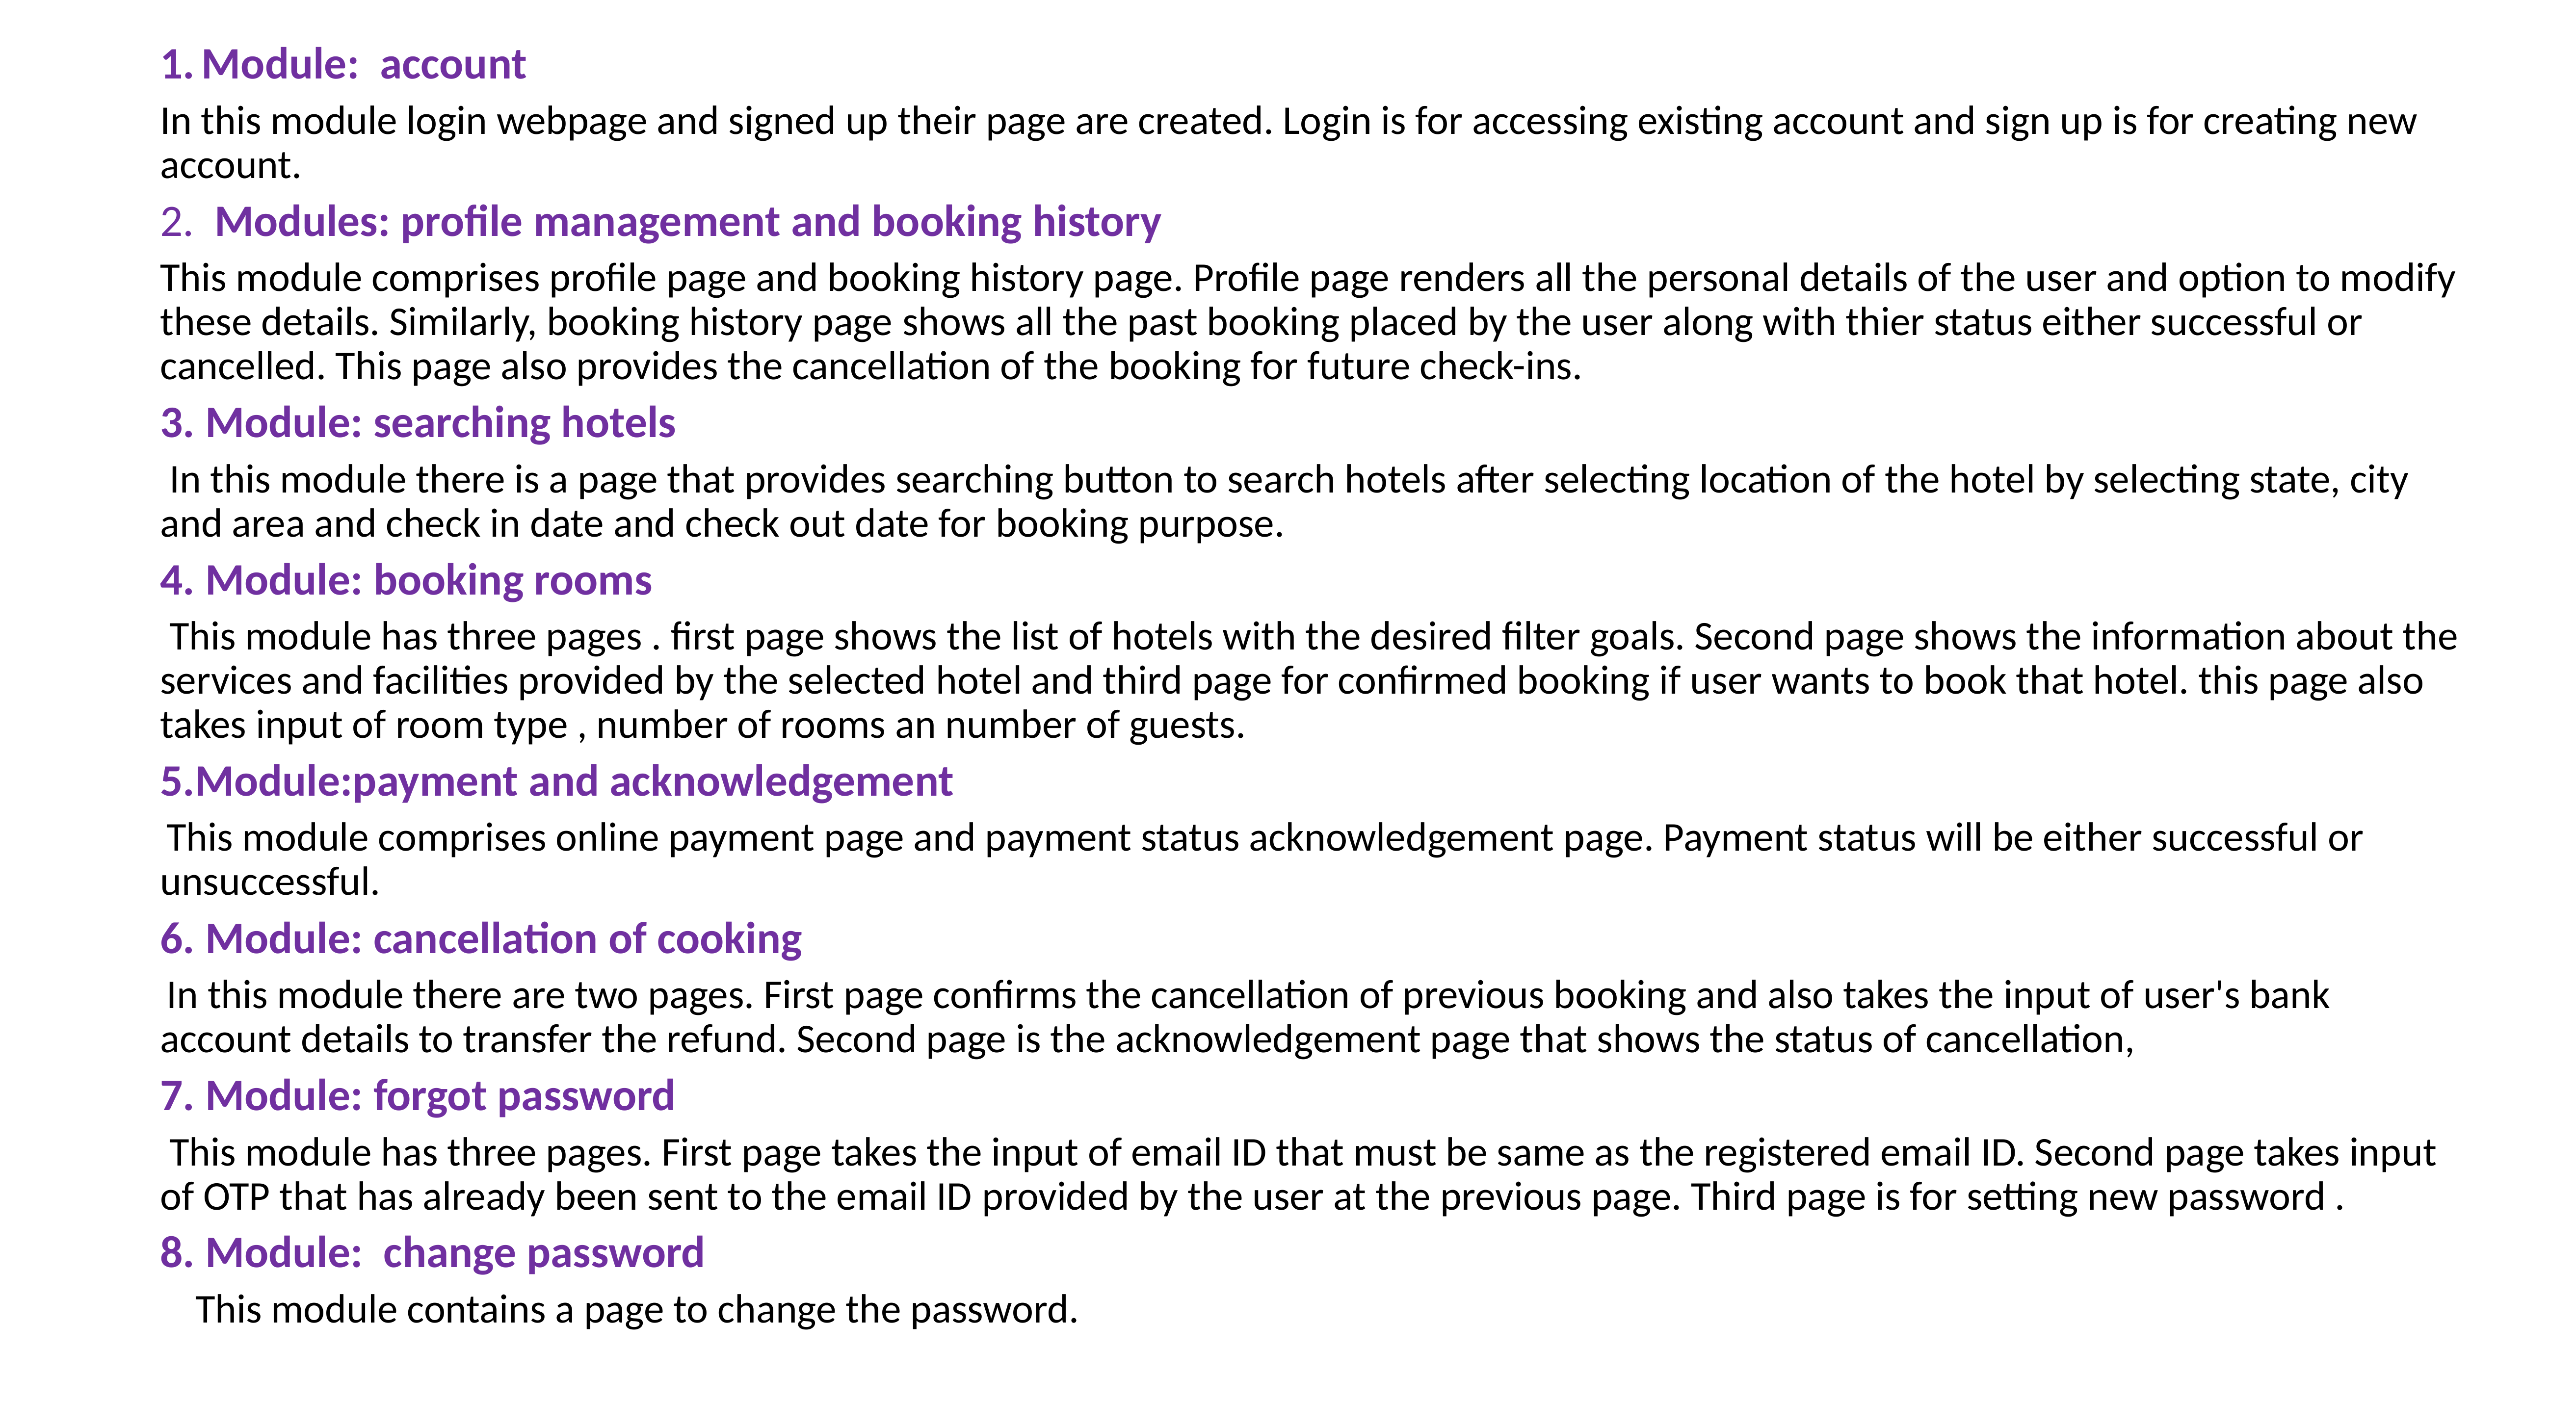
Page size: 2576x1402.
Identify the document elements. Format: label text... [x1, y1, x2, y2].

list Module: account In this module login webpage and signed up their page are created. Login is for accessing existing account and sign up is for creating new account. 2. Modules: profile management and booking history This module comprises profile page and booking history page. Profile page renders all the personal details of the user and option to modify these details. Similarly, booking history page shows all the past booking placed by the user along with thier status either successful or cancelled. This page also provides the cancellation of the booking for future check-ins. 3. Module: searching hotels In this module there is a page that provides searching button to search hotels after selecting location of the hotel by selecting state, city and area and check in date and check out date for booking purpose. 4. Module: booking rooms This module has three pages . first page shows the list of hotels with the desired filter goals. Second page shows the information about the services and facilities provided by the selected hotel and third page for confirmed booking if user wants to book that hotel. this page also takes input of room type , number of rooms an number of guests. 5.Module:payment and acknowledgement This module comprises online payment page and payment status acknowledgement page. Payment status will be either successful or unsuccessful. 6. Module: cancellation of cooking In this module there are two pages. First page confirms the cancellation of previous booking and also takes the input of user's bank account details to transfer the refund. Second page is the acknowledgement page that shows the status of cancellation, 7. Module: forgot password This module has three pages. First page takes the input of email ID that must be same as the registered email ID. Second page takes input of OTP that has already been sent to the email ID provided by the user at the previous page. Third page is for setting new password . 8. Module: change password This module contains a page to change the password. [153, 36, 2478, 1384]
